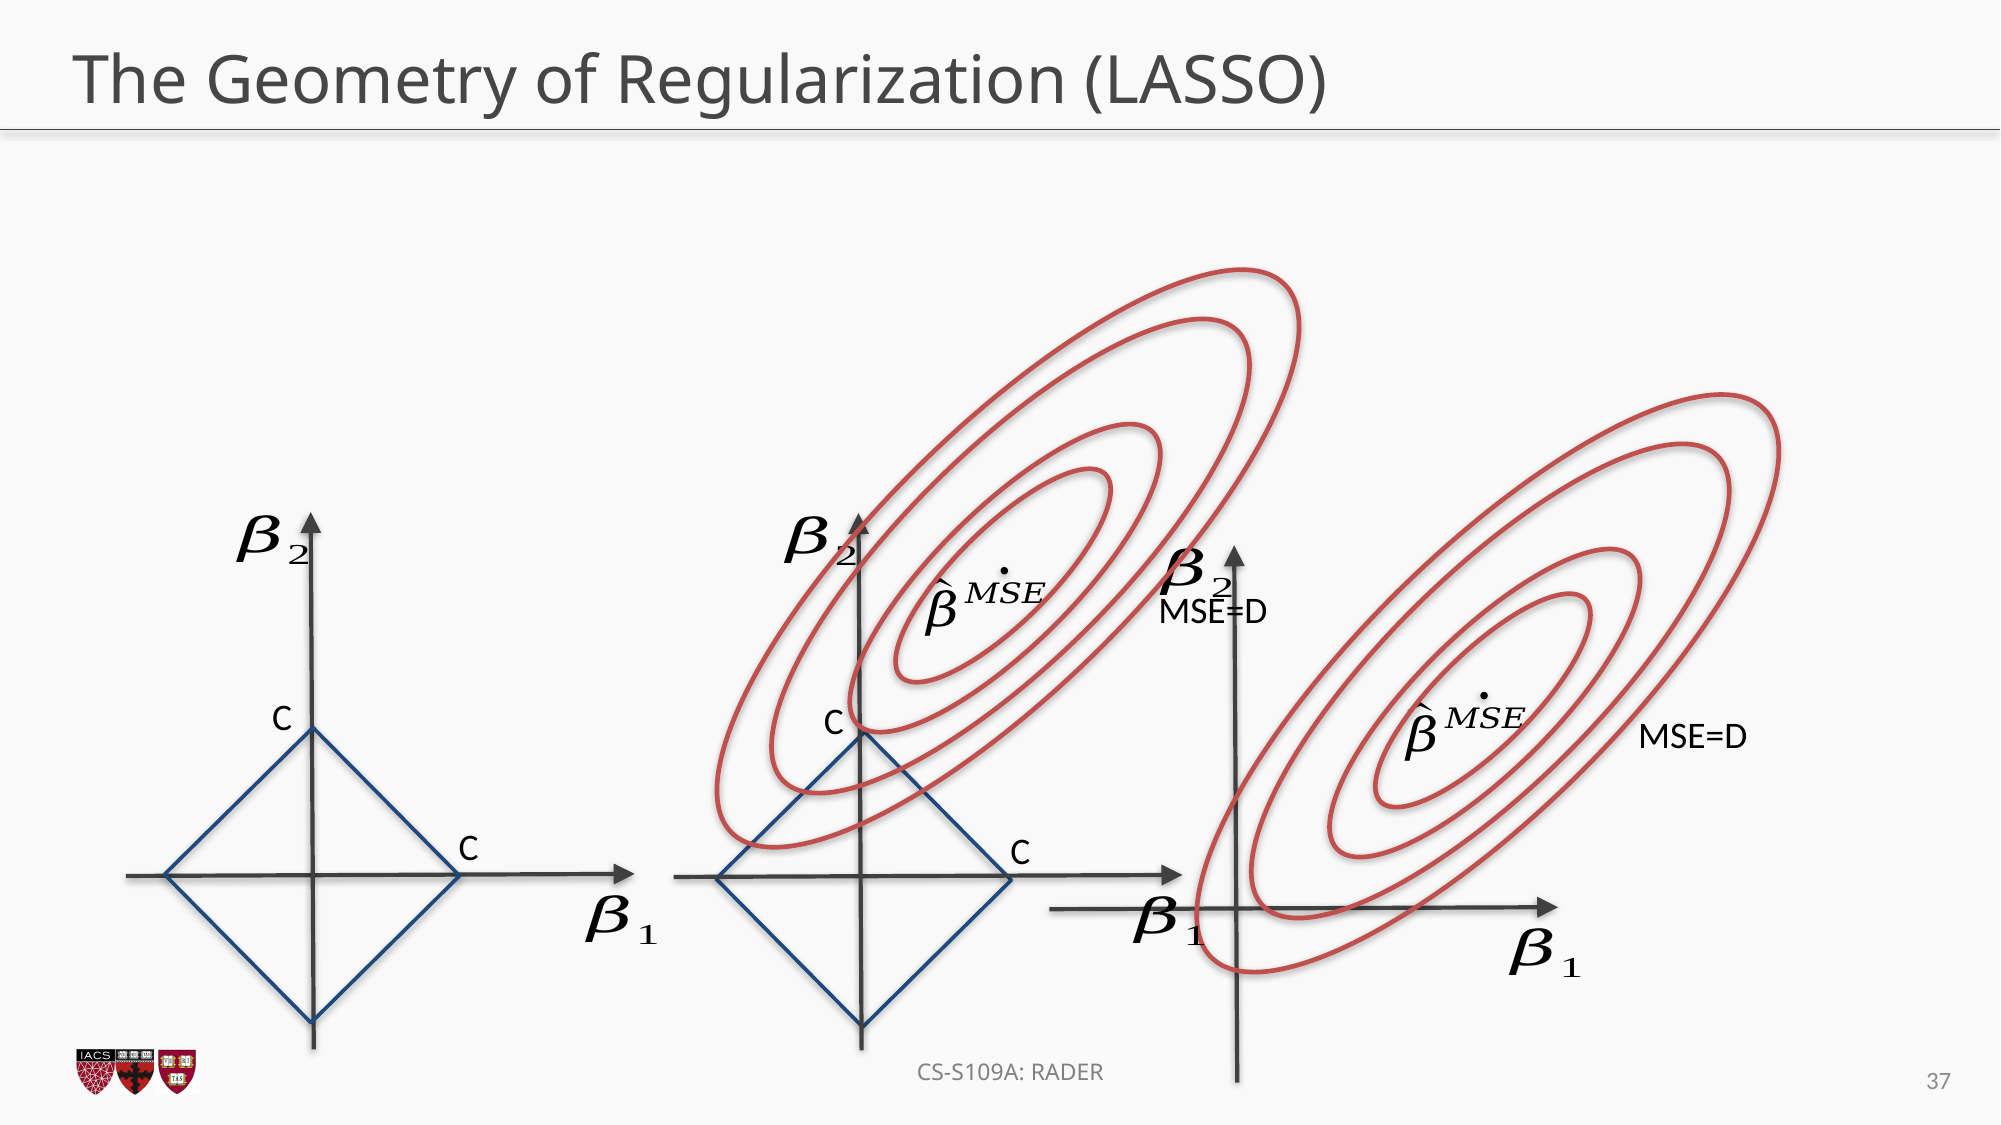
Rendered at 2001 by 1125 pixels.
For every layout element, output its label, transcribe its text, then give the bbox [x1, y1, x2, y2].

slide_number 37 [1500, 1050, 1967, 1110]
picture [75, 1049, 200, 1095]
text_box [618, 429, 1398, 688]
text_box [125, 509, 660, 1050]
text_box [207, 685, 495, 980]
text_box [673, 696, 1207, 1051]
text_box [1049, 820, 1583, 1083]
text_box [1402, 542, 1583, 553]
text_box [1212, 554, 1878, 813]
title The Geometry of Regularization (LASSO) [57, 29, 1943, 156]
